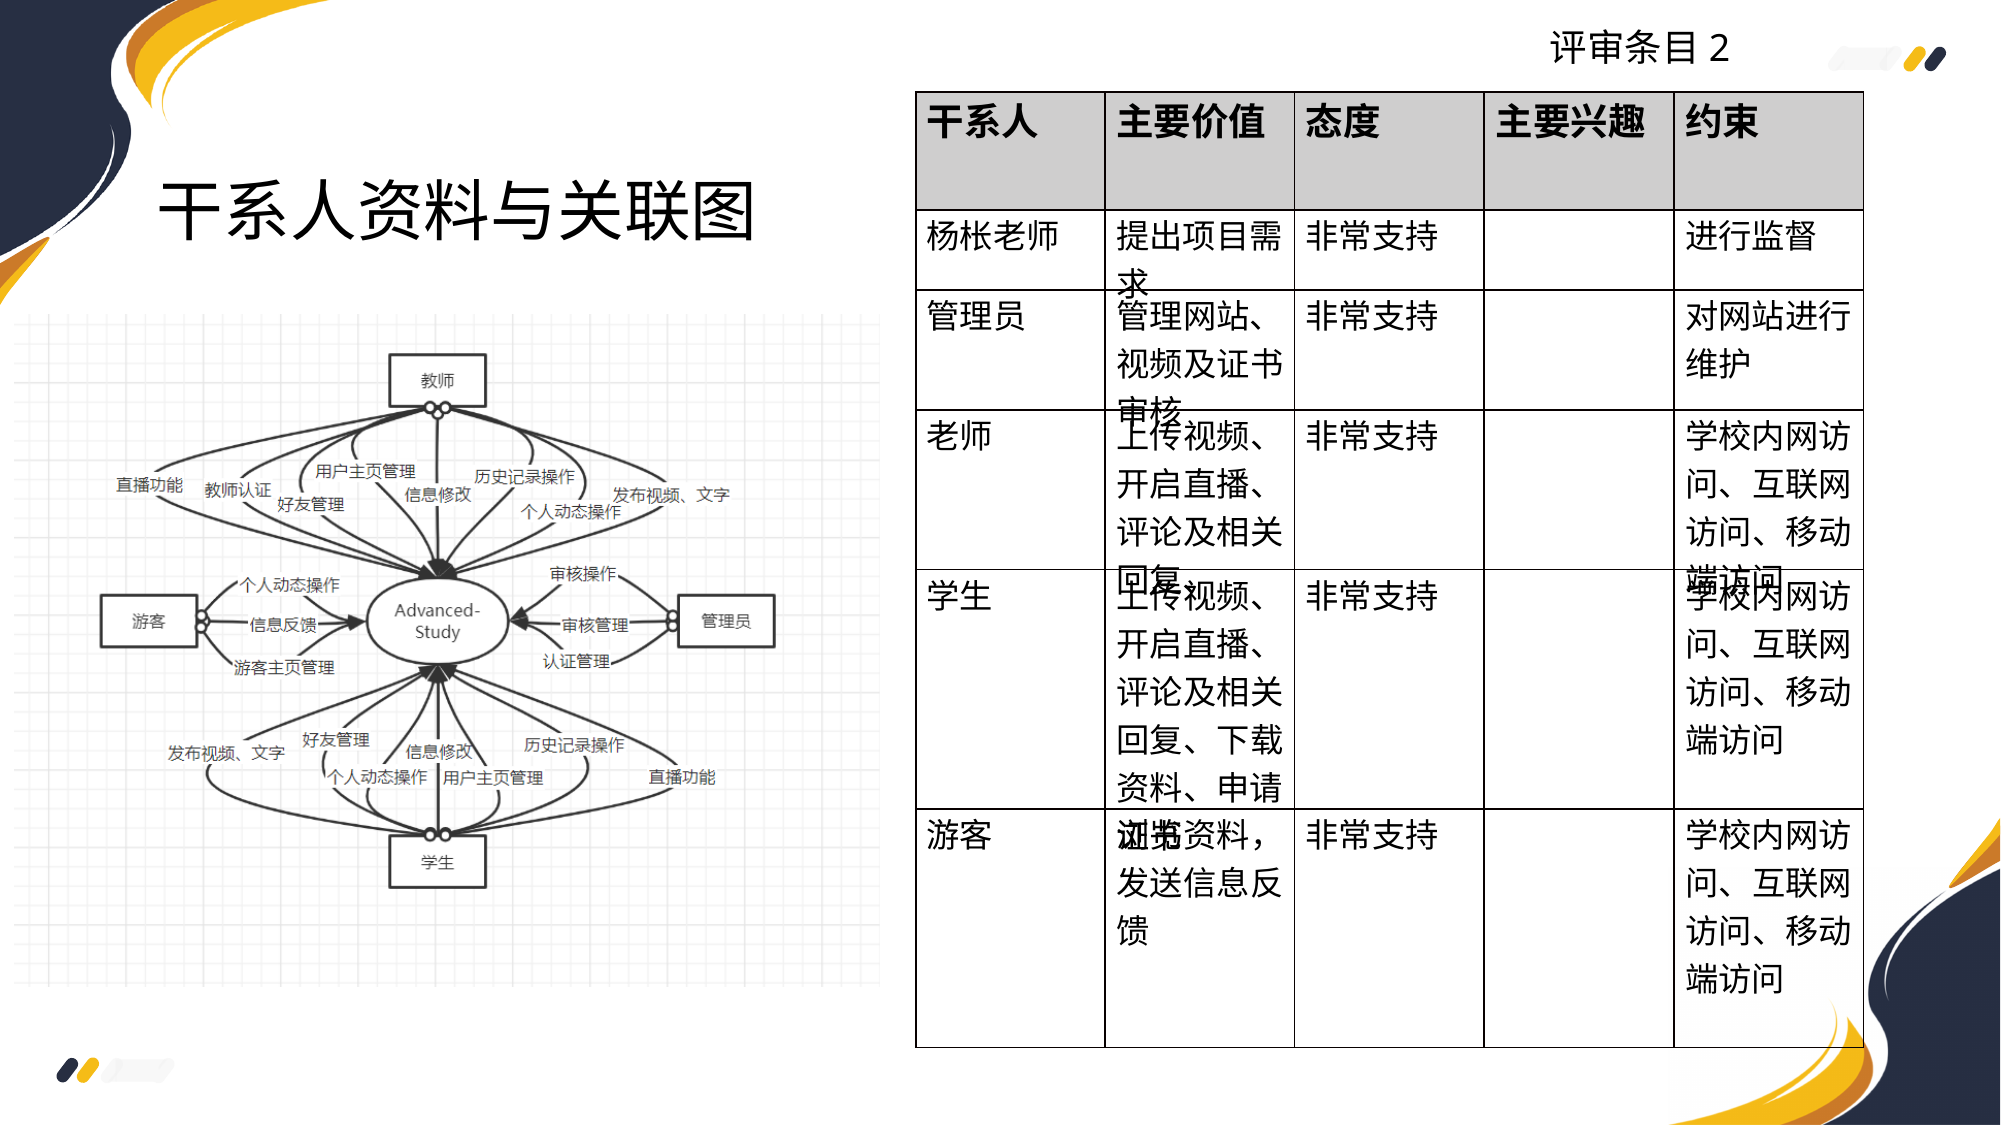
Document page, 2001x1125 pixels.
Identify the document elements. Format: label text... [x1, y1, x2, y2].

table_header 干系人 [917, 93, 1104, 209]
table_cell 学校内网访问、互联网访问、移动端访问 [1675, 411, 1863, 569]
table_cell [1485, 211, 1673, 289]
table_cell 学校内网访问、互联网访问、移动端访问 [1675, 570, 1863, 808]
table_cell 学生 [917, 570, 1104, 808]
picture [0, 0, 331, 258]
picture [14, 314, 880, 987]
table_cell [1485, 810, 1673, 1047]
table_cell 老师 [917, 411, 1104, 569]
table_header 约束 [1675, 93, 1863, 209]
table_cell [1485, 570, 1673, 808]
picture [1669, 868, 2000, 1125]
text_box 评审条目2 [1534, 16, 1745, 77]
table_cell 对网站进行维护 [1675, 291, 1863, 409]
table_cell 杨枨老师 [917, 211, 1104, 289]
table_header 主要价值 [1106, 93, 1294, 209]
text_box 干系人资料与关联图 [111, 161, 915, 256]
table_header 态度 [1295, 93, 1483, 209]
table_cell 管理网站、视频及证书审核 [1106, 291, 1294, 409]
table_cell 浏览资料，发送信息反馈 [1106, 810, 1294, 1047]
table_cell 非常支持 [1295, 291, 1483, 409]
table_cell [1485, 411, 1673, 569]
table_cell 管理员 [917, 291, 1104, 409]
table_cell 上传视频、开启直播、评论及相关回复、下载资料、申请证书 [1106, 570, 1294, 808]
table_cell 上传视频、开启直播、评论及相关回复、 [1106, 411, 1294, 569]
table_cell 游客 [917, 810, 1104, 1047]
table_cell 进行监督 [1675, 211, 1863, 289]
table_cell 非常支持 [1295, 411, 1483, 569]
table_cell [1485, 291, 1673, 409]
table_cell 非常支持 [1295, 211, 1483, 289]
table_cell 非常支持 [1295, 810, 1483, 1047]
table_cell 学校内网访问、互联网访问、移动端访问 [1675, 810, 1863, 1047]
table_cell 提出项目需求 [1106, 211, 1294, 289]
table_cell 非常支持 [1295, 570, 1483, 808]
table_header 主要兴趣 [1485, 93, 1673, 209]
